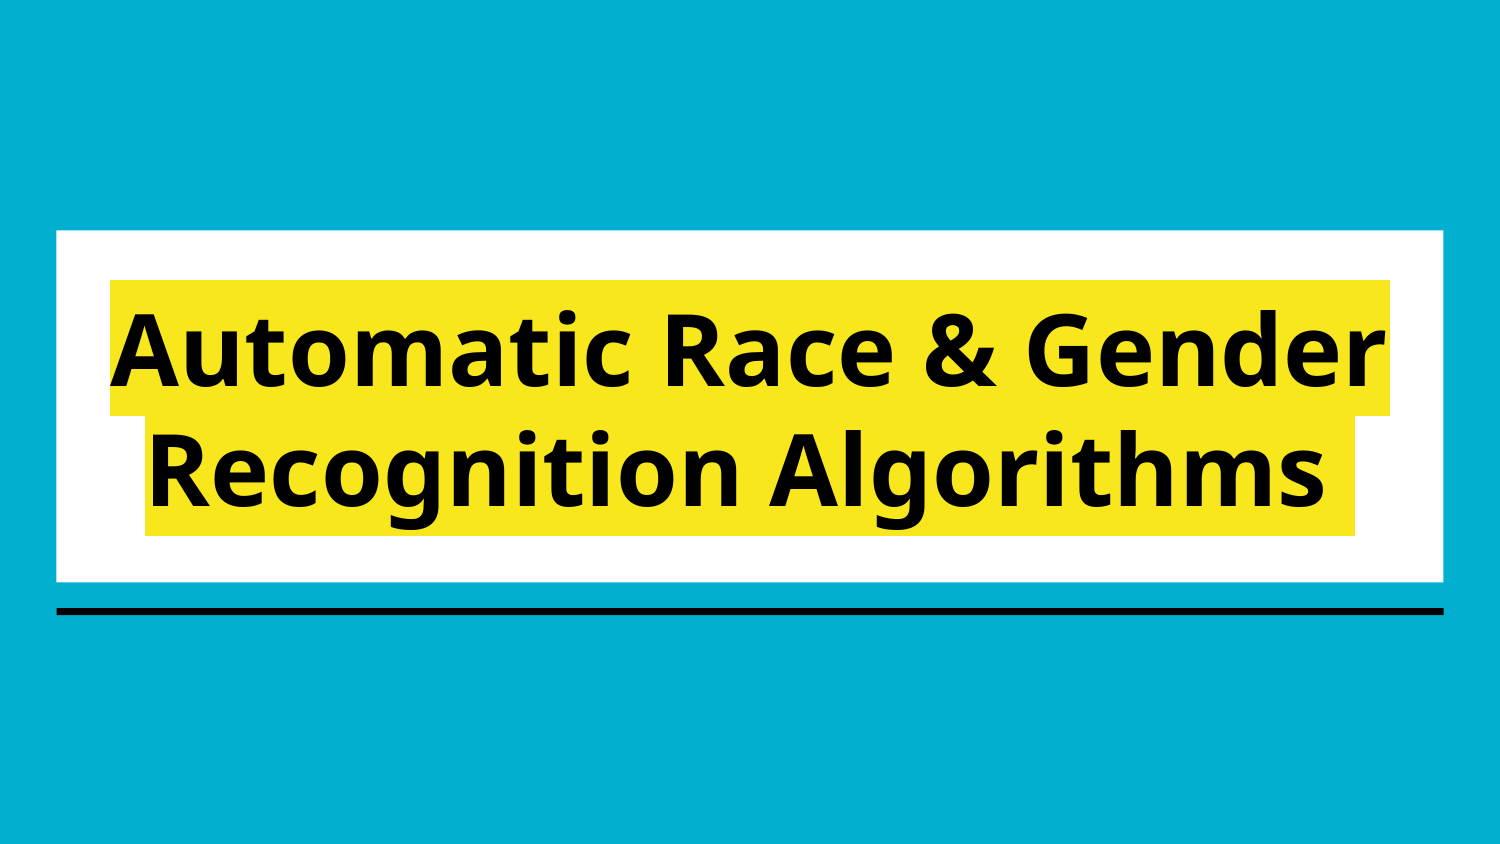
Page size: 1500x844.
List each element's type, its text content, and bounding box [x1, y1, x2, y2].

title Automatic Race & Gender Recognition Algorithms [56, 230, 1444, 583]
